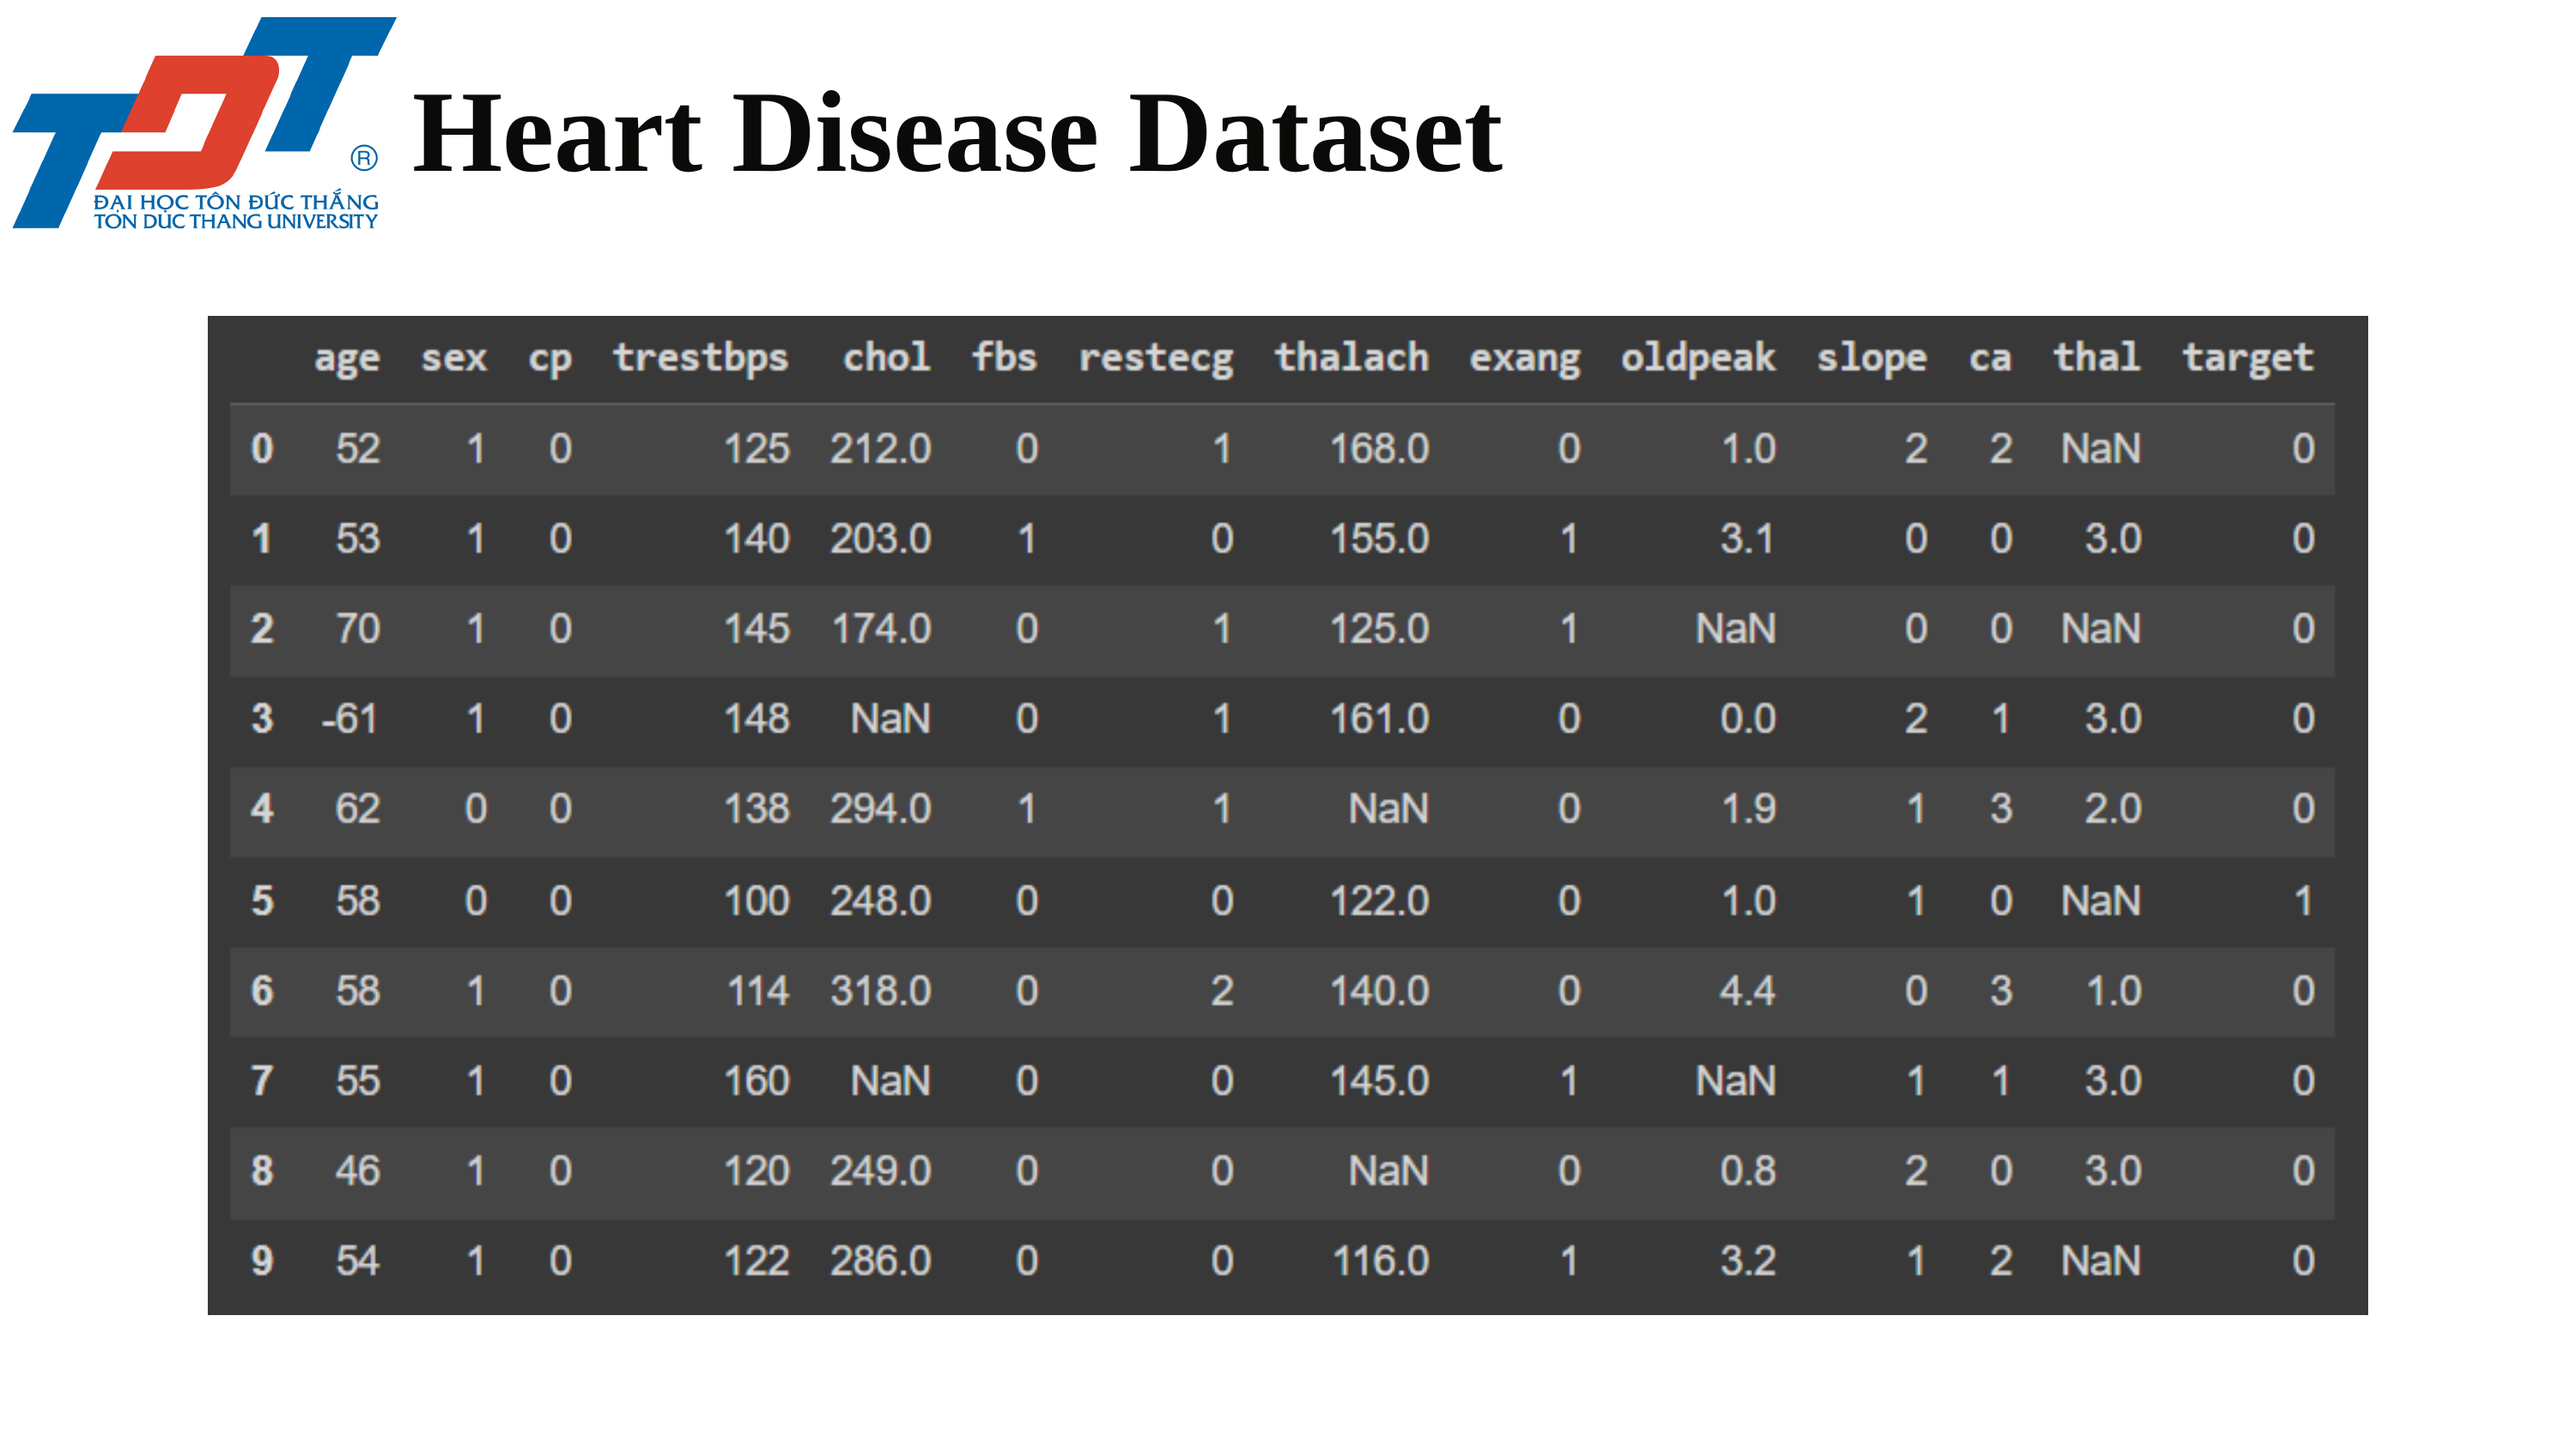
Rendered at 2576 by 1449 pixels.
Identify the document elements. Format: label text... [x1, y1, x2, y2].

picture [207, 316, 2368, 1315]
text_box [1, 3, 407, 239]
text_box Heart Disease Dataset [411, 54, 2437, 195]
